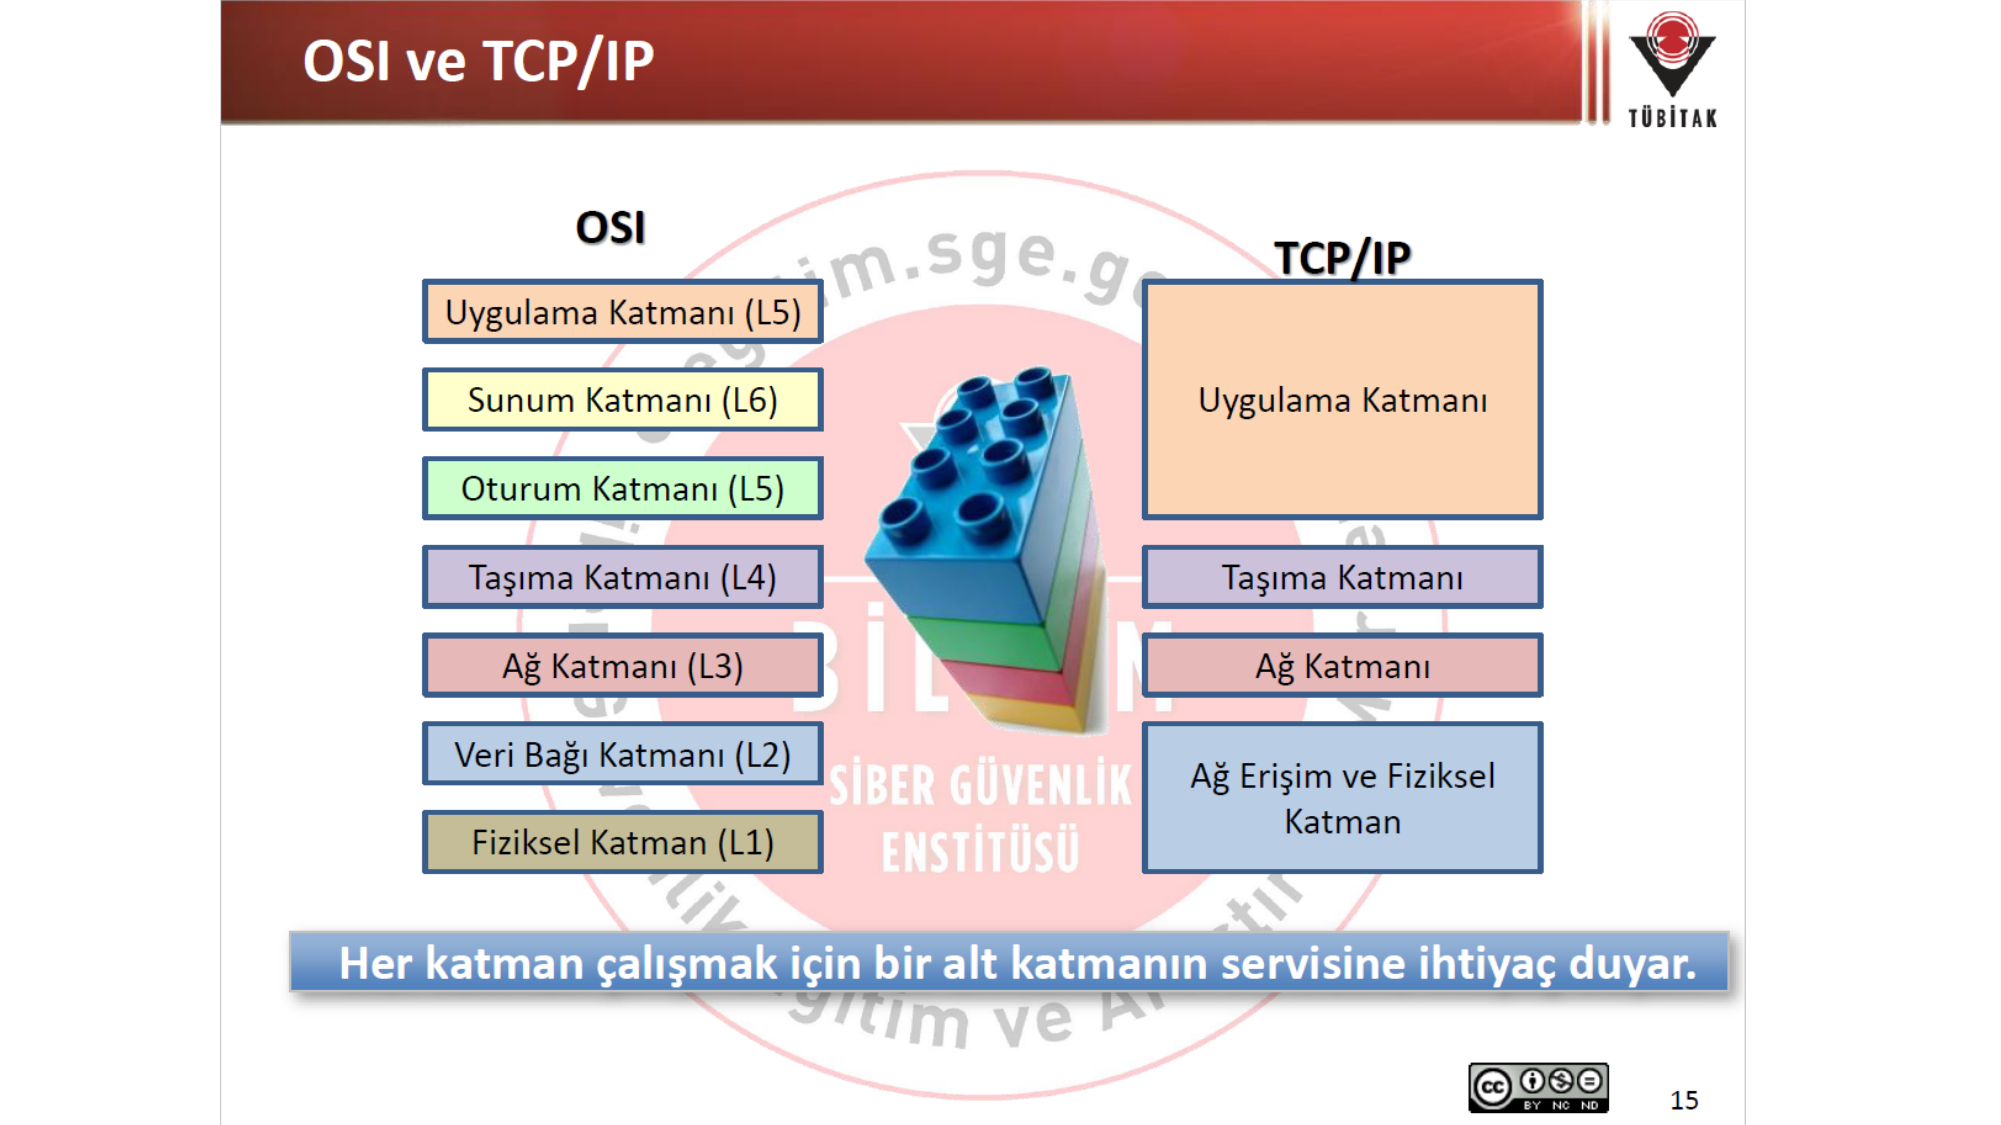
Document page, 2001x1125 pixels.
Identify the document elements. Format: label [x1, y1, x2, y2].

picture [220, 0, 1746, 1125]
